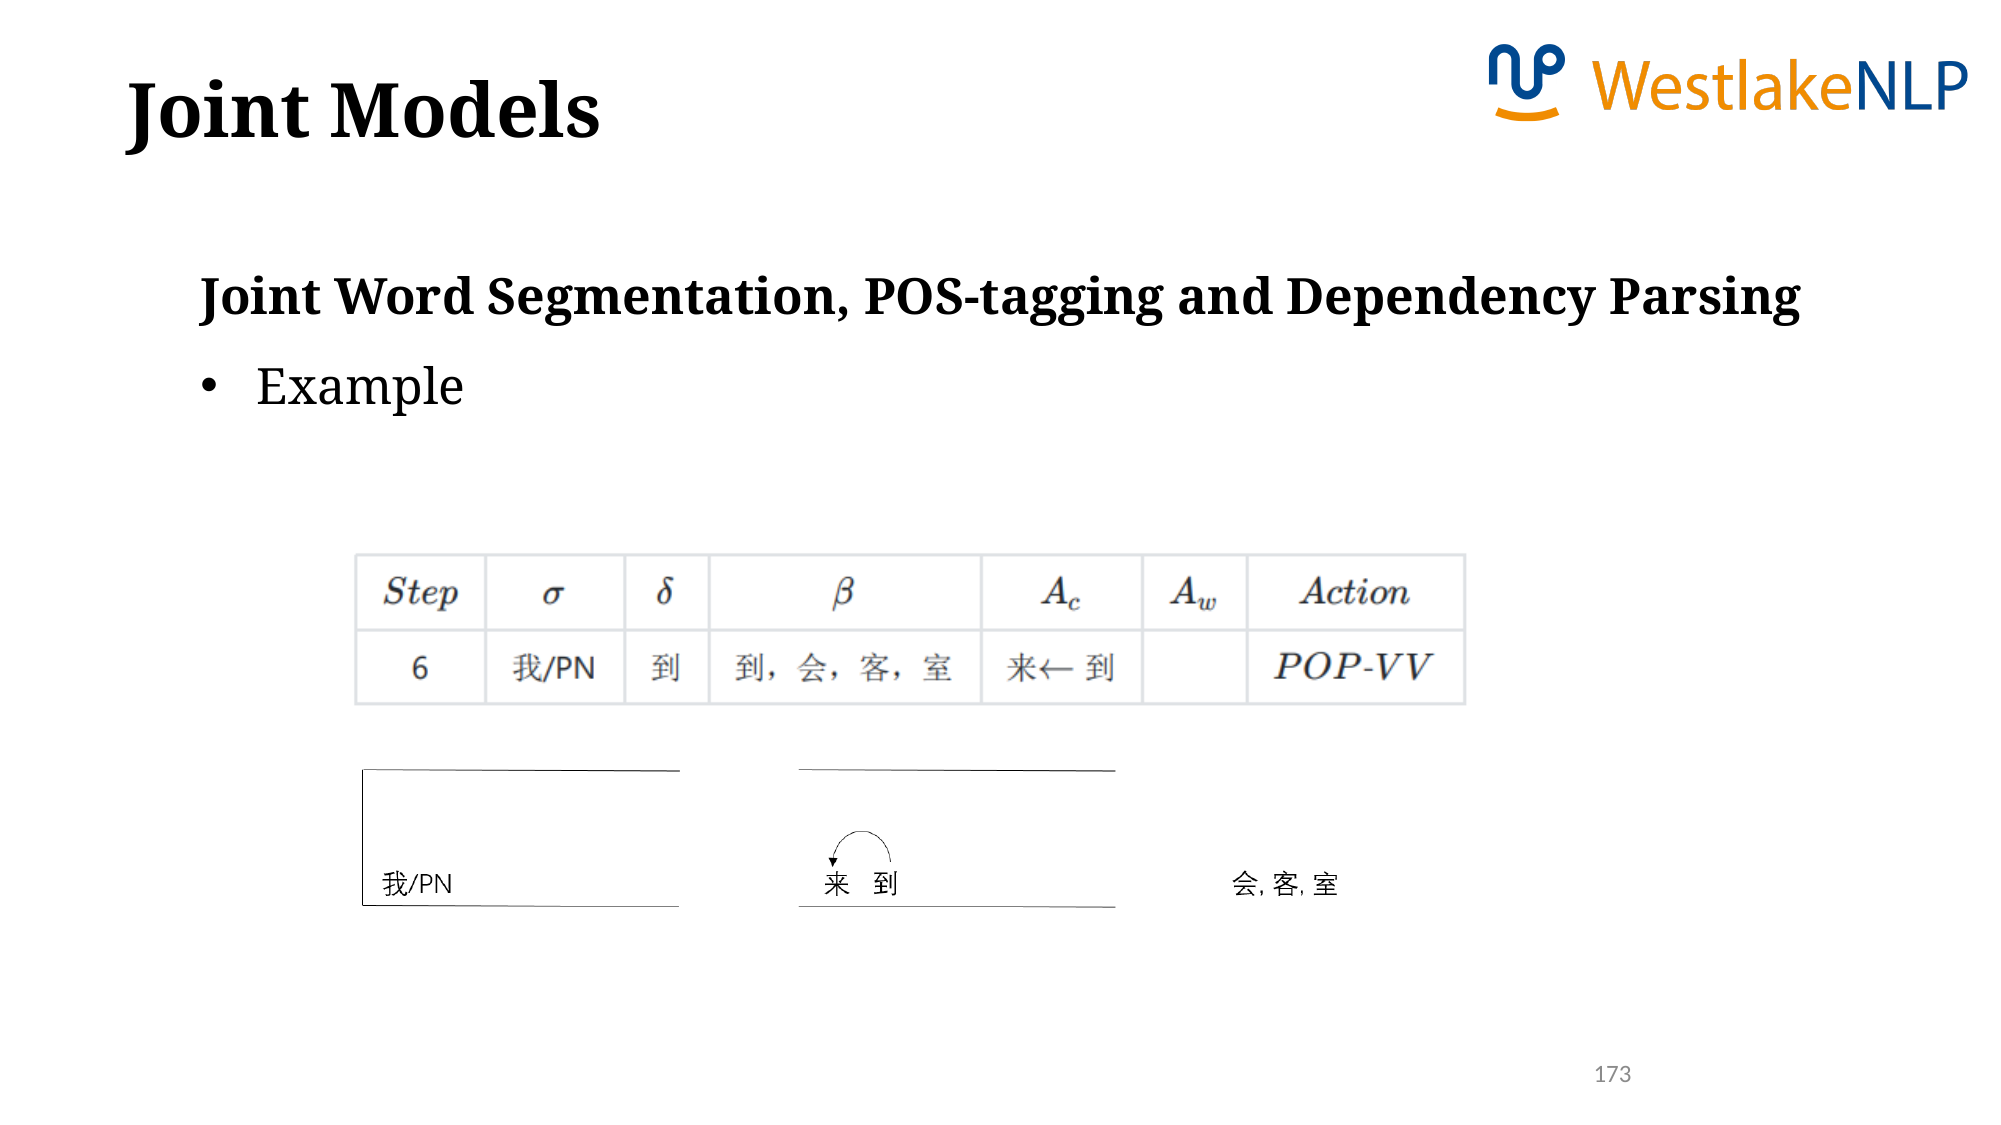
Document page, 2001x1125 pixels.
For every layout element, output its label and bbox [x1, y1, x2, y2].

slide_number [1309, 1042, 1647, 1103]
text_box [185, 226, 1887, 422]
picture [331, 541, 1490, 1094]
picture [1459, 0, 2000, 170]
text_box [113, 55, 1295, 161]
